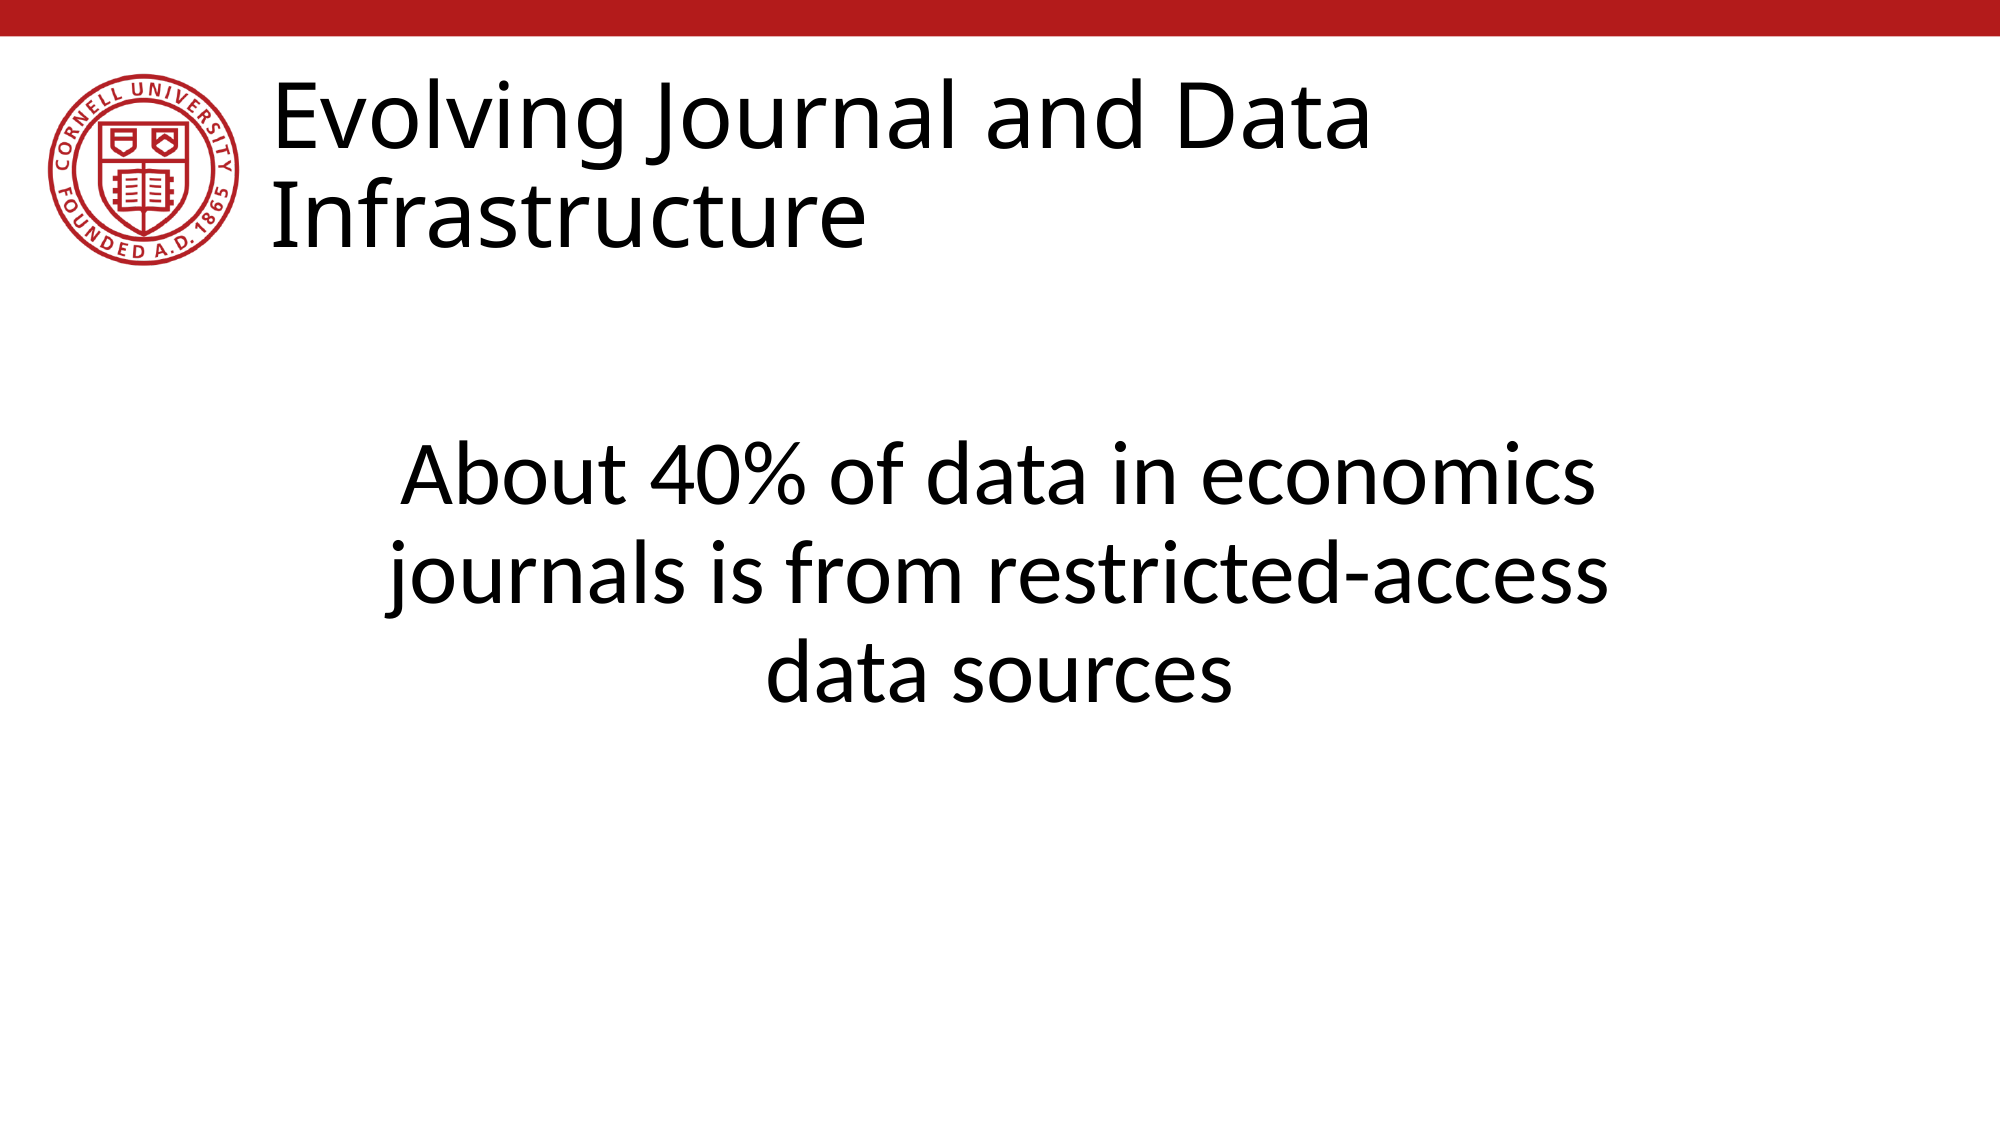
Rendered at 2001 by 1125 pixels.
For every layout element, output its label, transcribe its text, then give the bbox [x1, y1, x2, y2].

picture [39, 65, 255, 274]
list About 40% of data in economics journals is from restricted-access data sources [353, 417, 1647, 1017]
title Evolving Journal and Data Infrastructure [255, 59, 1860, 278]
